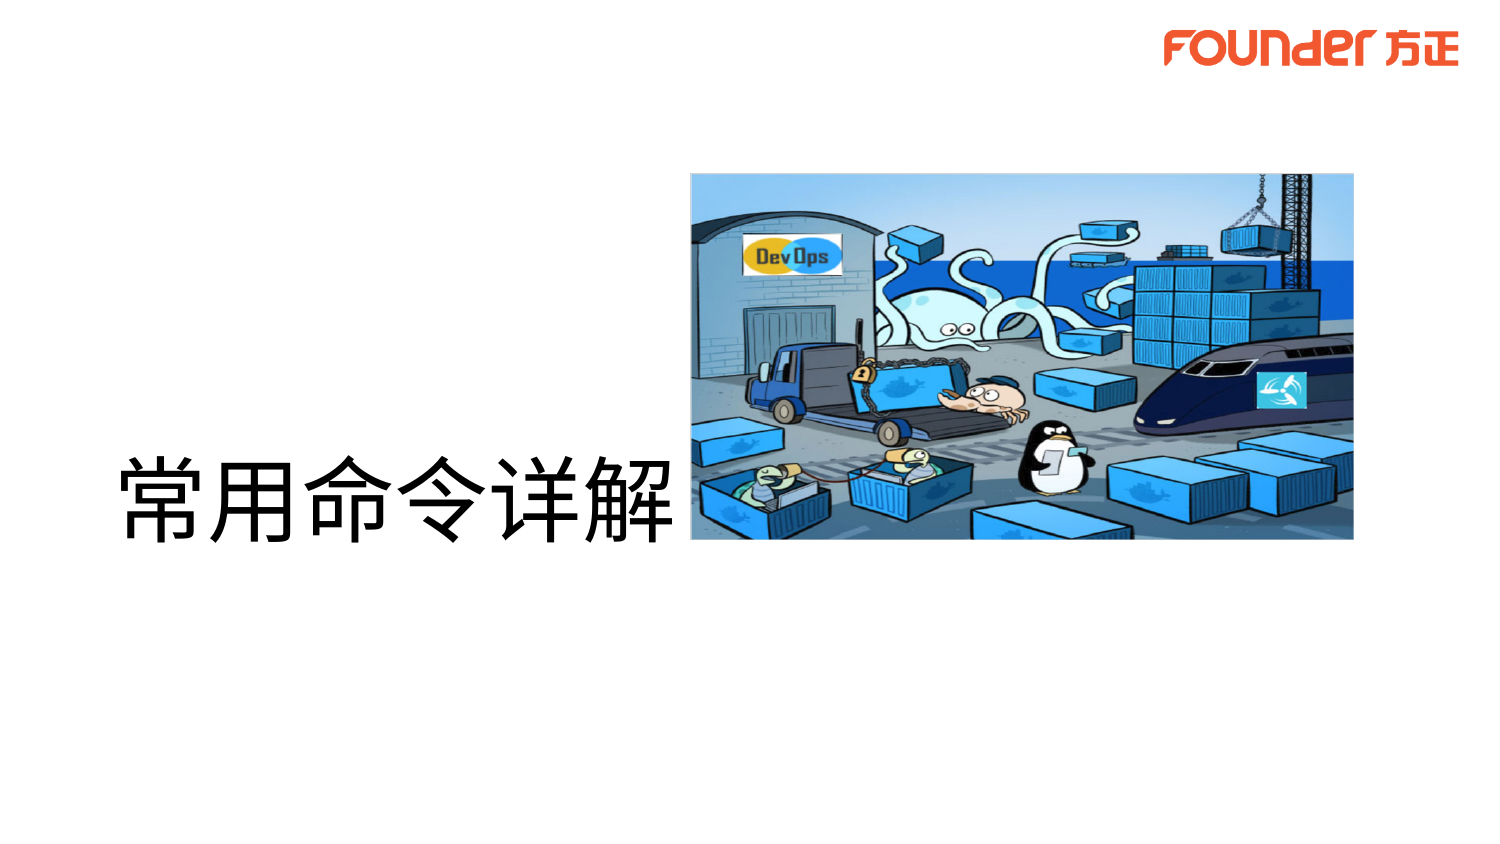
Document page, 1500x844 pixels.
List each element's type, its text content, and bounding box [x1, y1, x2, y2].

title 常用命令详解 [102, 210, 1397, 562]
picture [1136, 0, 1485, 102]
picture [690, 173, 1354, 540]
